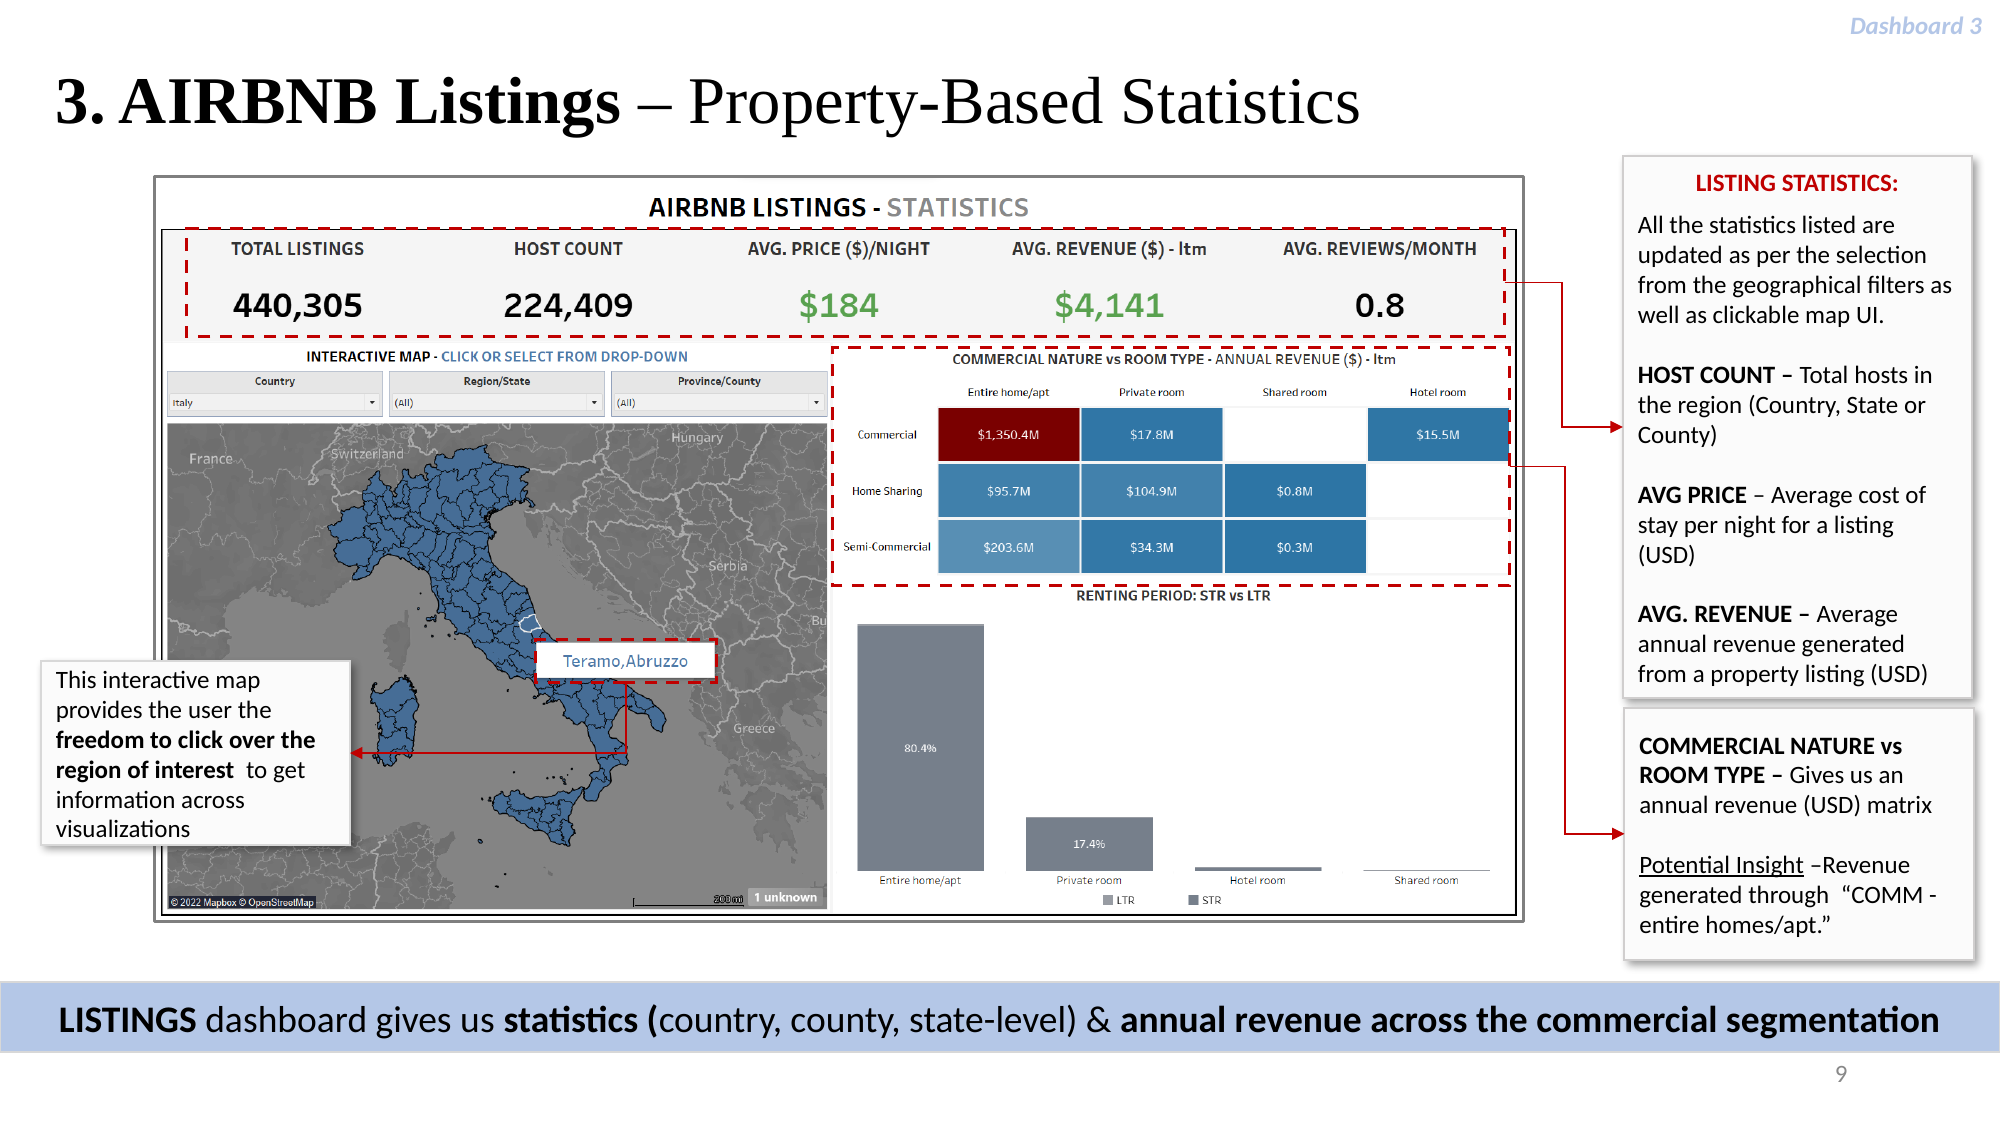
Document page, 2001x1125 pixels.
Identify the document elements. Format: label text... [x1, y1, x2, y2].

picture [155, 177, 1523, 921]
slide_number 9 [1412, 1053, 1863, 1103]
text_box LISTING STATISTICS: All the statistics listed are updated as per the selection from the geographical filters as well as clickable map UI. HOST COUNT – Total hosts in the region (Country, State or County) AVG PRICE – Average cost of stay per night for a listing (USD) AVG. REVENUE – Average annual revenue generated from a property listing (USD) [1622, 156, 1973, 698]
title 3. AIRBNB Listings – Property-Based Statistics [40, 25, 1962, 179]
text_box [452, 579, 524, 856]
text_box Dashboard 3 [1766, 1, 1998, 47]
text_box LISTINGS dashboard gives us statistics (country, county, state-level) & annual revenue across the commercial segmentation [0, 981, 2000, 1053]
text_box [1504, 282, 1624, 428]
text_box COMMERCIAL NATURE vs ROOM TYPE – Gives us an annual revenue (USD) matrix Potential Insight –Revenue generated through “COMM - entire homes/apt.” [1624, 707, 1974, 961]
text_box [1509, 466, 1625, 835]
text_box This interactive map provides the user the freedom to click over the region of interest to get information across visualizations [40, 661, 150, 846]
